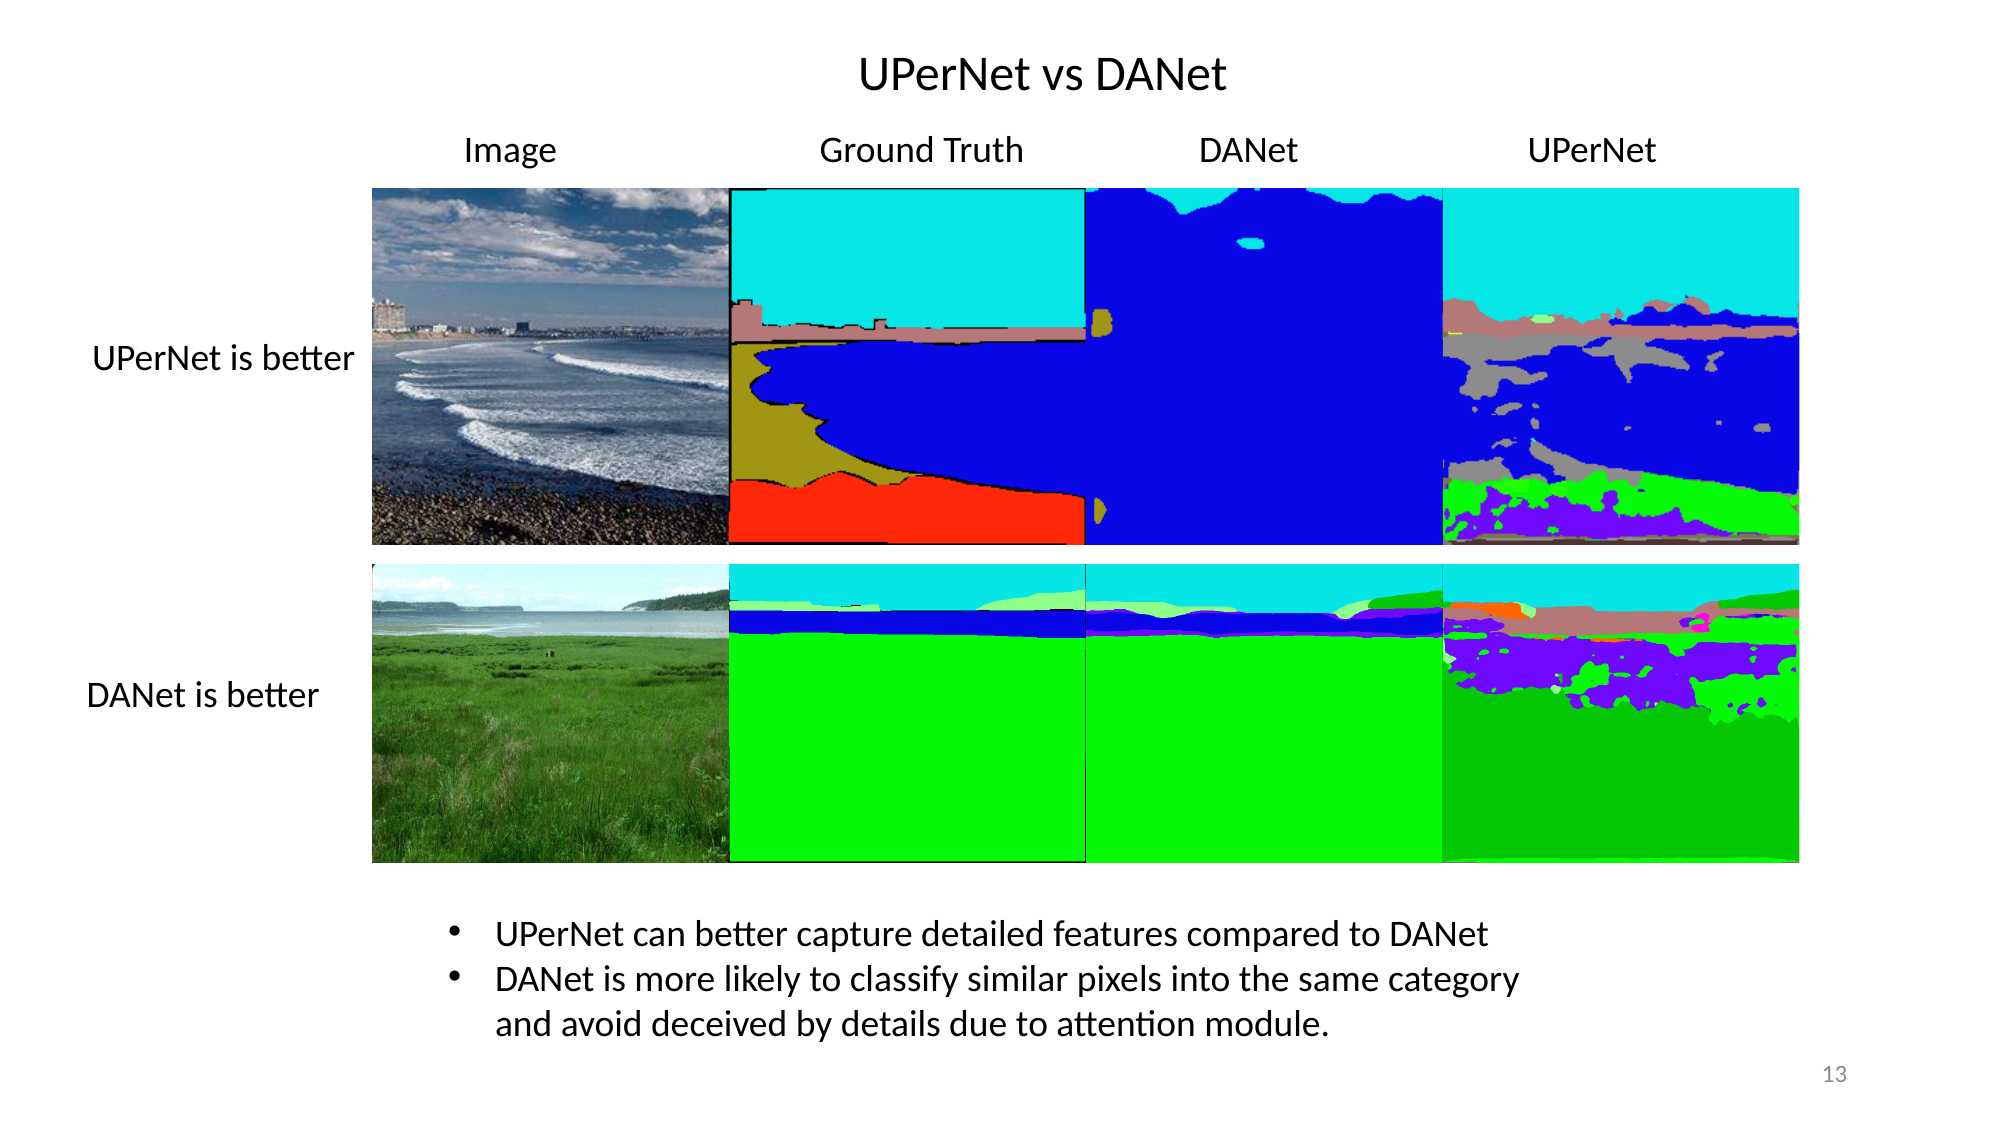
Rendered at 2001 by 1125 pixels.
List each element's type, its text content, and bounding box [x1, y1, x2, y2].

picture [372, 188, 1800, 545]
text_box Image Ground Truth DANet UPerNet [449, 117, 2000, 178]
text_box DANet is better [71, 662, 335, 723]
text_box UPerNet can better capture detailed features compared to DANet DANet is more likely to classify similar pixels into the same category and avoid deceived by details due to attention module. [433, 901, 1594, 1125]
text_box UPerNet is better [77, 325, 371, 386]
text_box UPerNet vs DANet [410, 33, 1676, 108]
slide_number 13 [1412, 1042, 1863, 1103]
picture [372, 564, 1800, 863]
